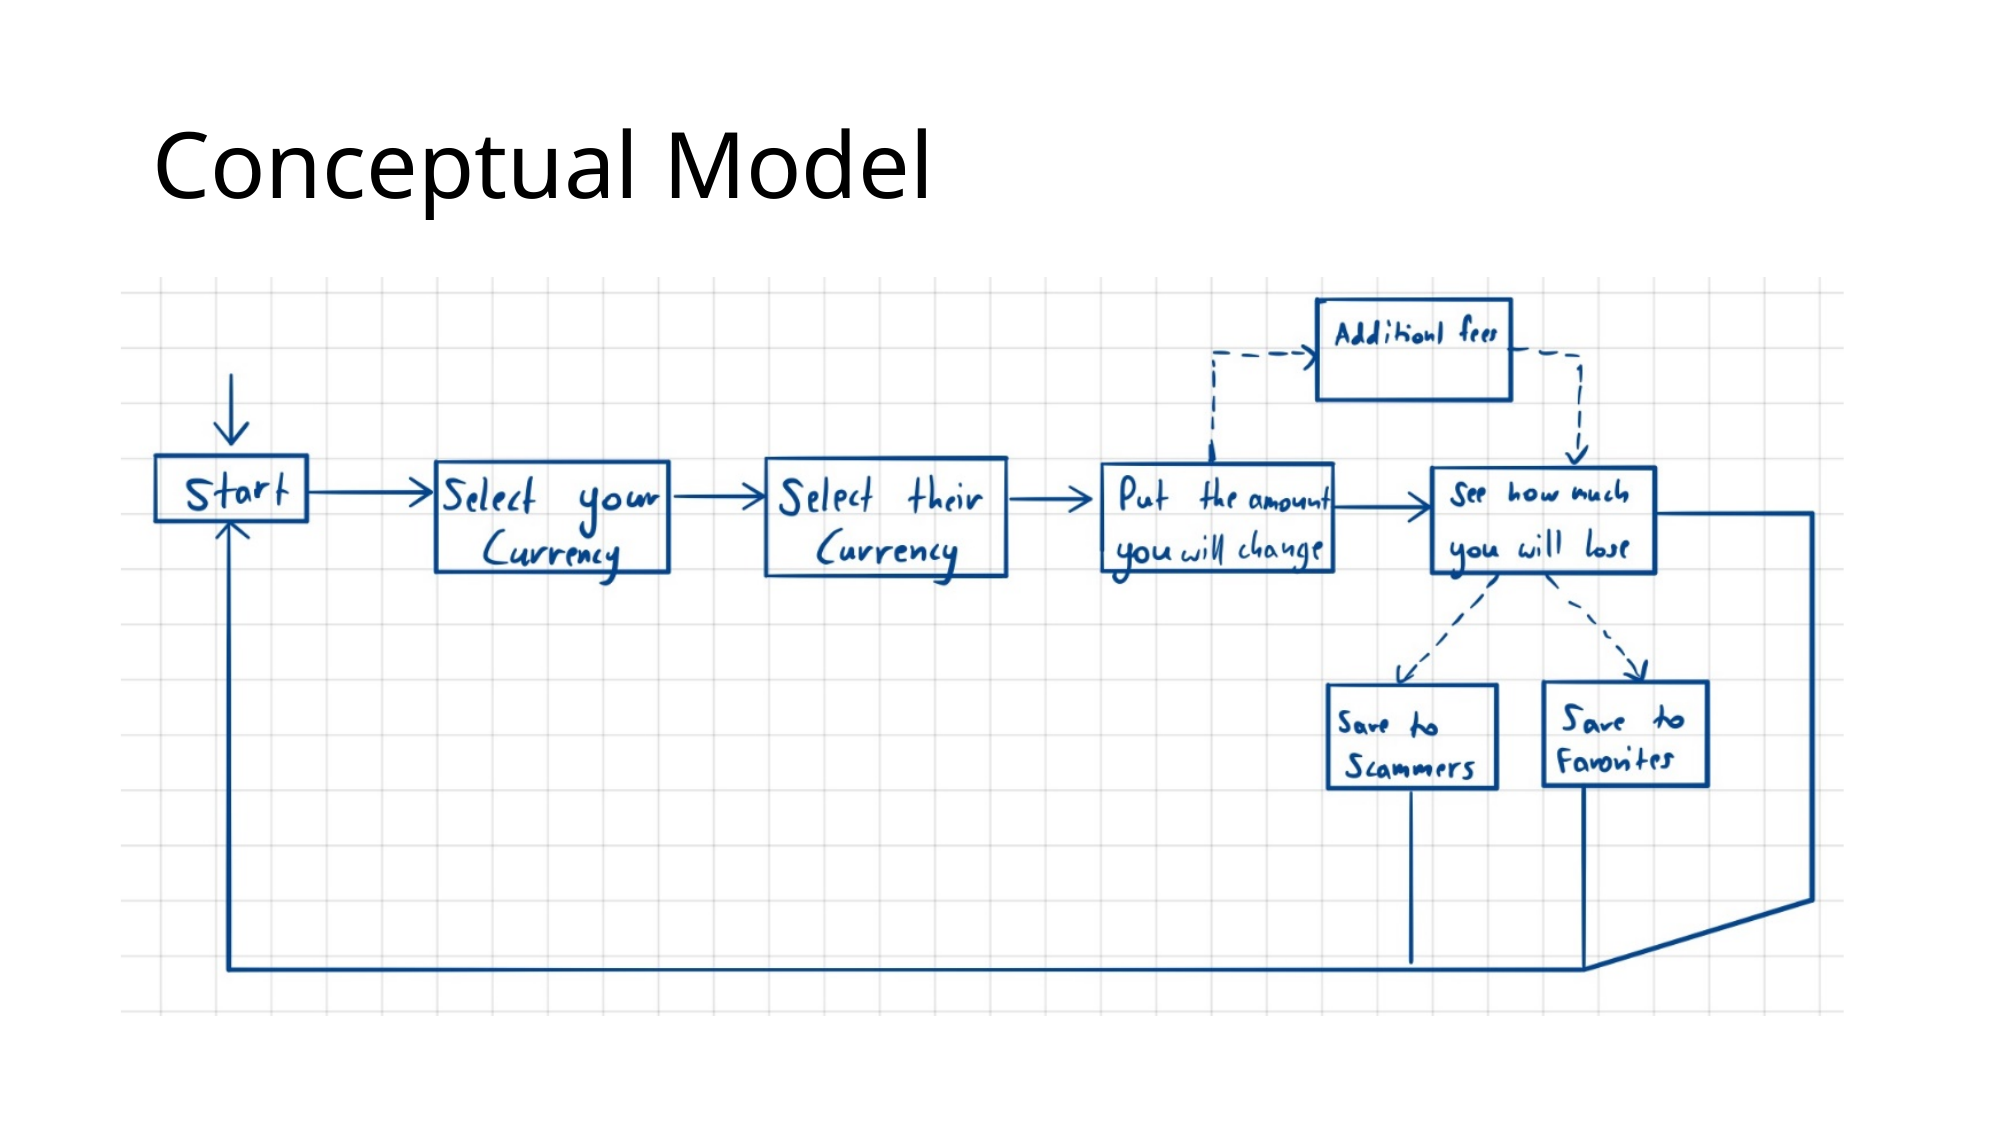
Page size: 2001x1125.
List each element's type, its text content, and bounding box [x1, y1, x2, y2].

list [120, 277, 1844, 1016]
title Conceptual Model [137, 59, 1863, 278]
